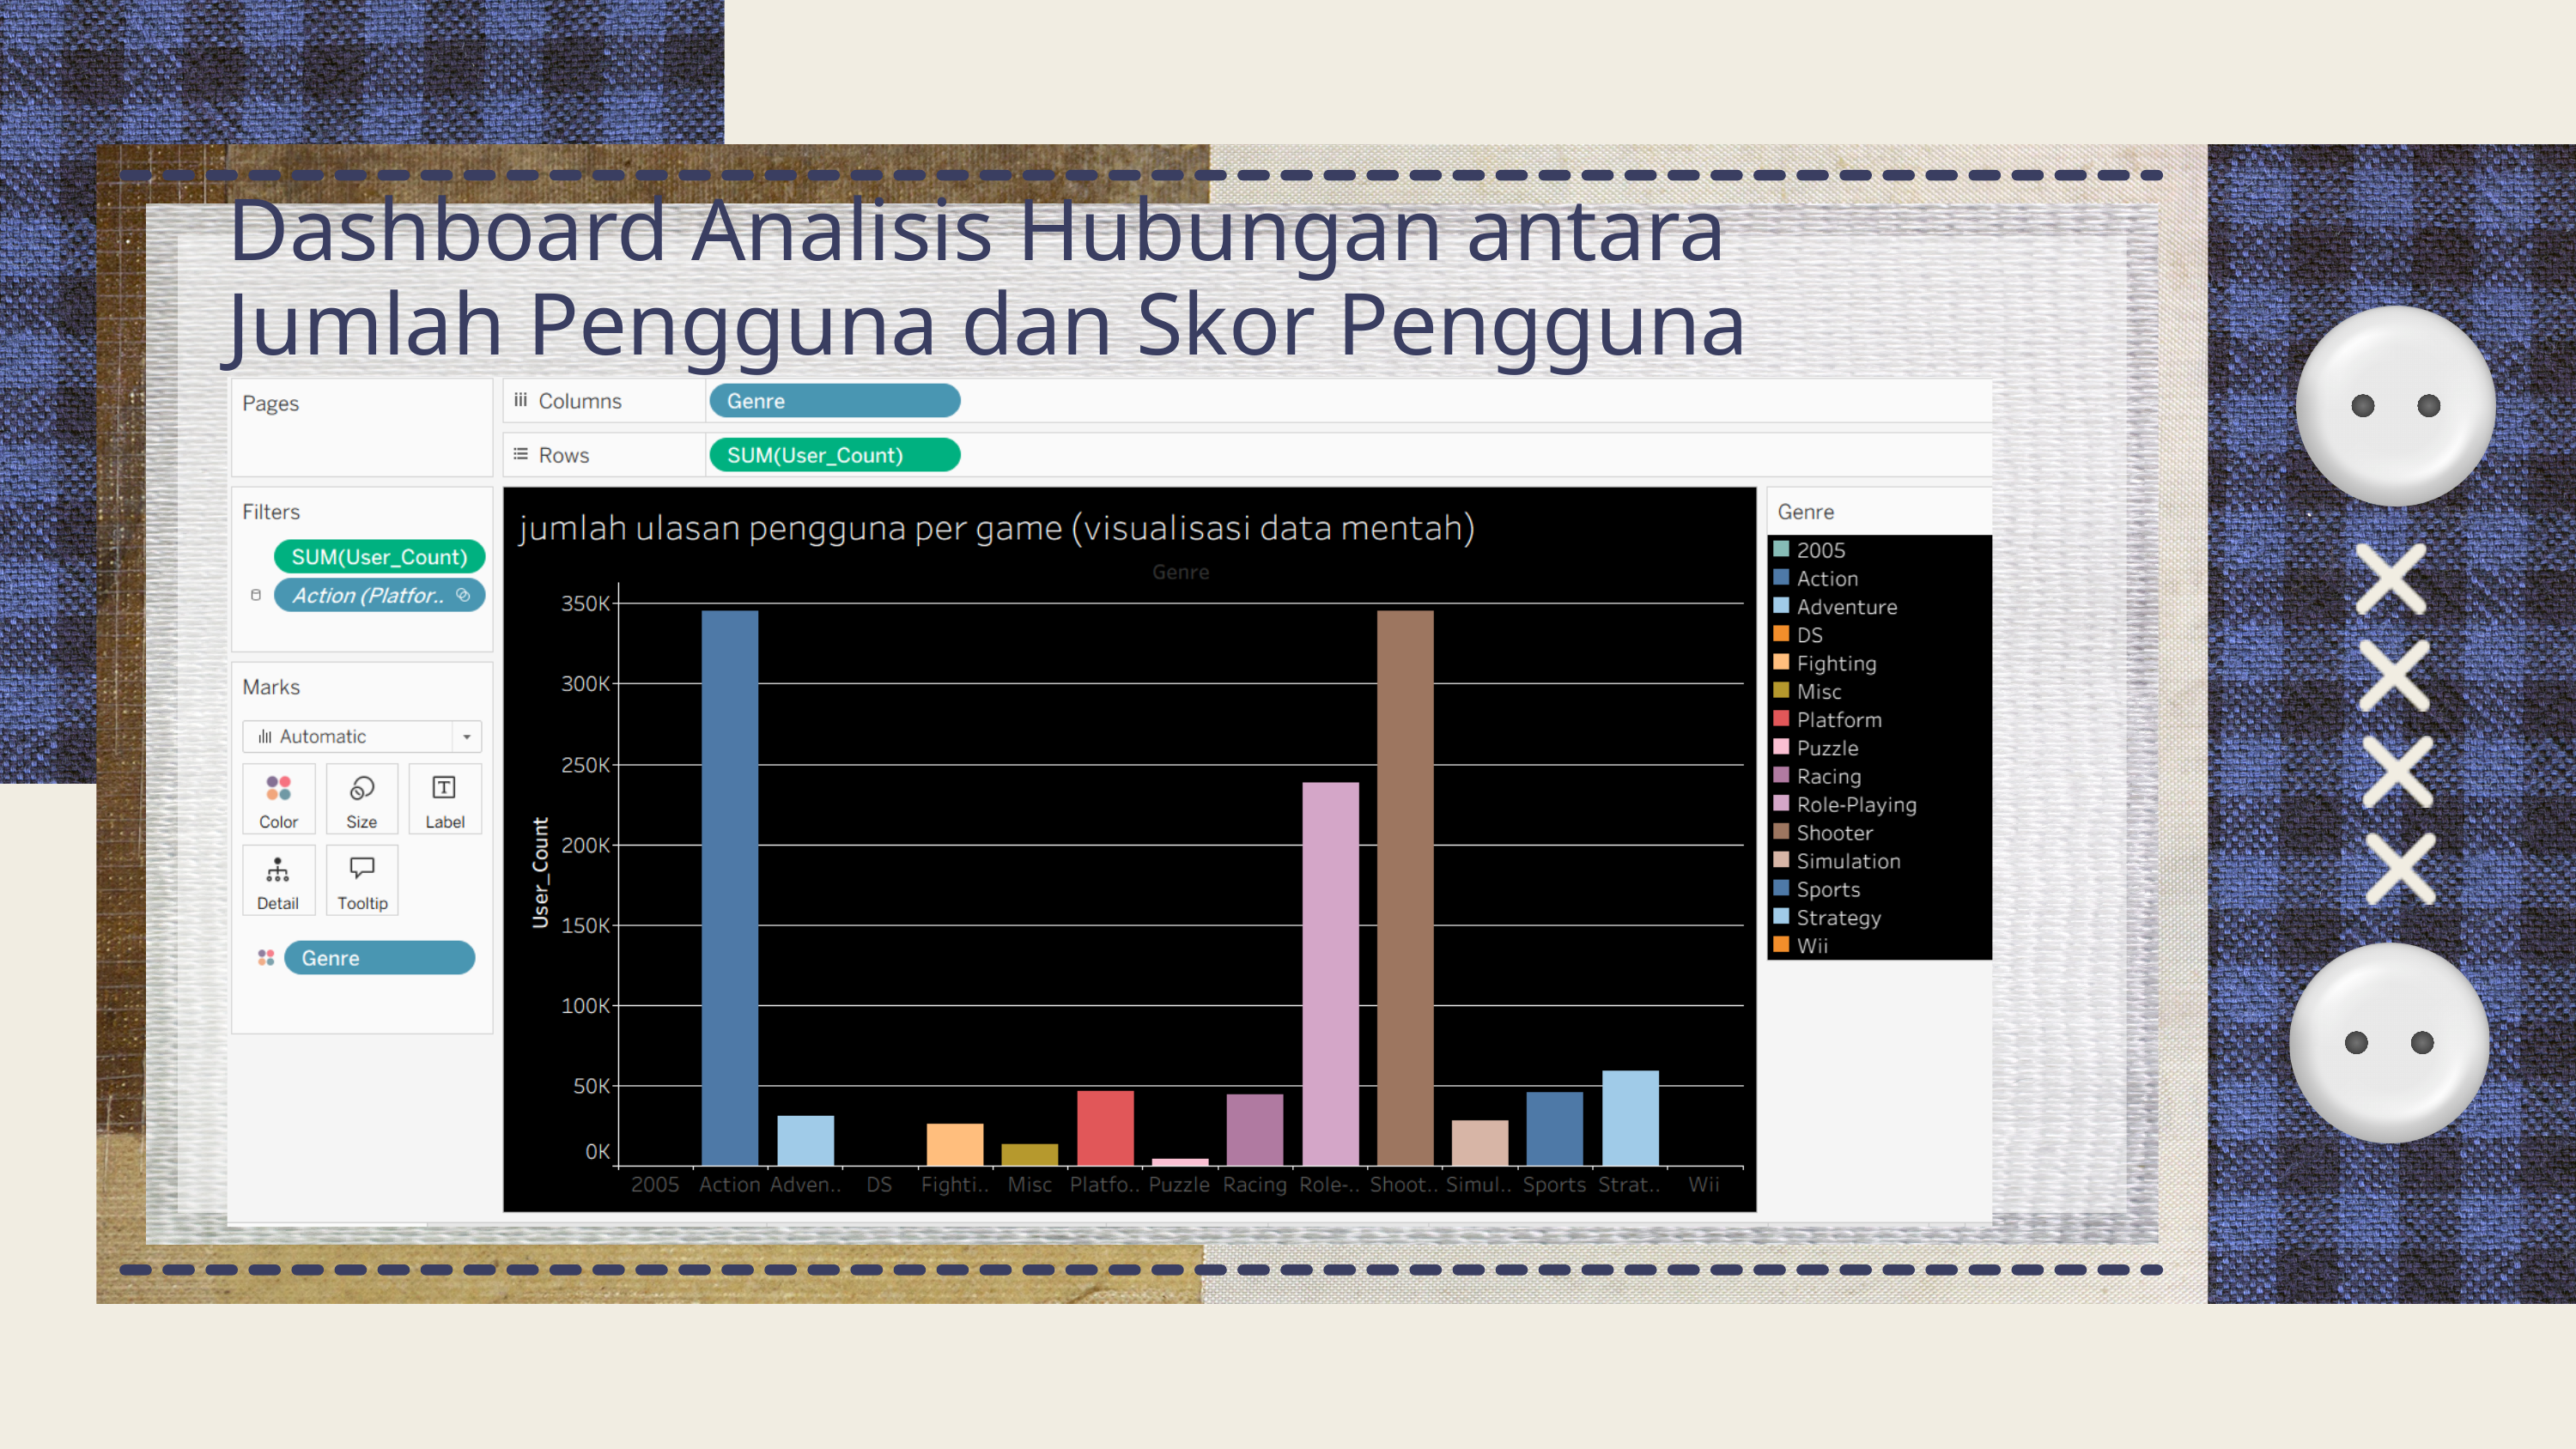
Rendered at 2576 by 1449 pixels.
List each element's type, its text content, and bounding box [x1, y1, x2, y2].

text_box [227, 1218, 1993, 1227]
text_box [177, 235, 2127, 1214]
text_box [2295, 306, 2497, 506]
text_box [2355, 543, 2440, 905]
text_box [2208, 144, 2576, 1304]
text_box [0, 0, 725, 784]
text_box [145, 203, 2159, 1245]
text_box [2289, 943, 2490, 1143]
text_box [96, 144, 2208, 1304]
text_box Dashboard Analisis Hubungan antara Jumlah Pengguna dan Skor Pengguna [227, 184, 1929, 233]
